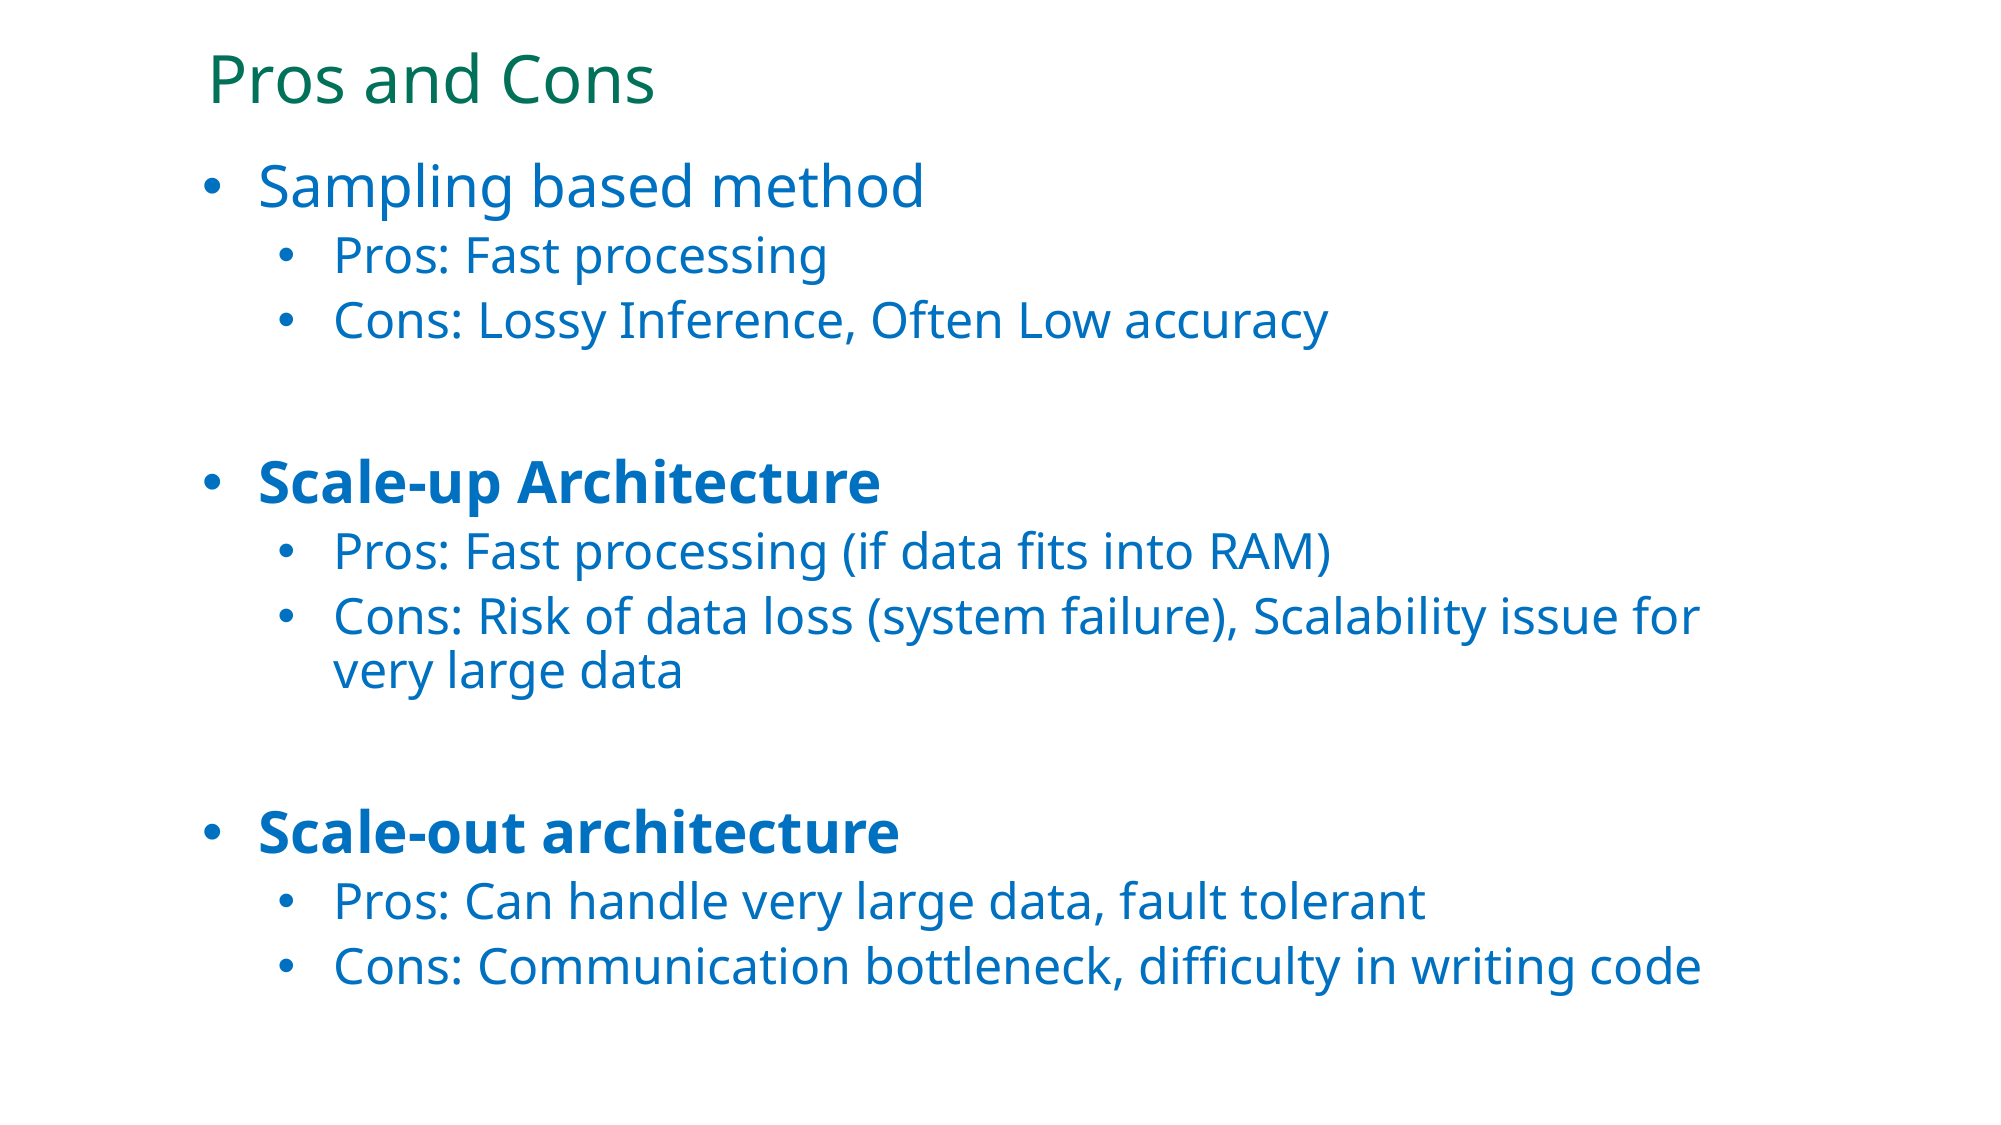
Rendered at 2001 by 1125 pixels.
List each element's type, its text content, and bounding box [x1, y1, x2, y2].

title Pros and Cons [192, 37, 1813, 127]
list Sampling based method Pros: Fast processing Cons: Lossy Inference, Often Low accuracy Scale-up Architecture Pros: Fast processing (if data fits into RAM) Cons: Risk of data loss (system failure), Scalability issue for very large data Scale-out architecture Pros: Can handle very large data, fault tolerant Cons: Communication bottleneck, difficulty in writing code [187, 149, 1808, 1063]
